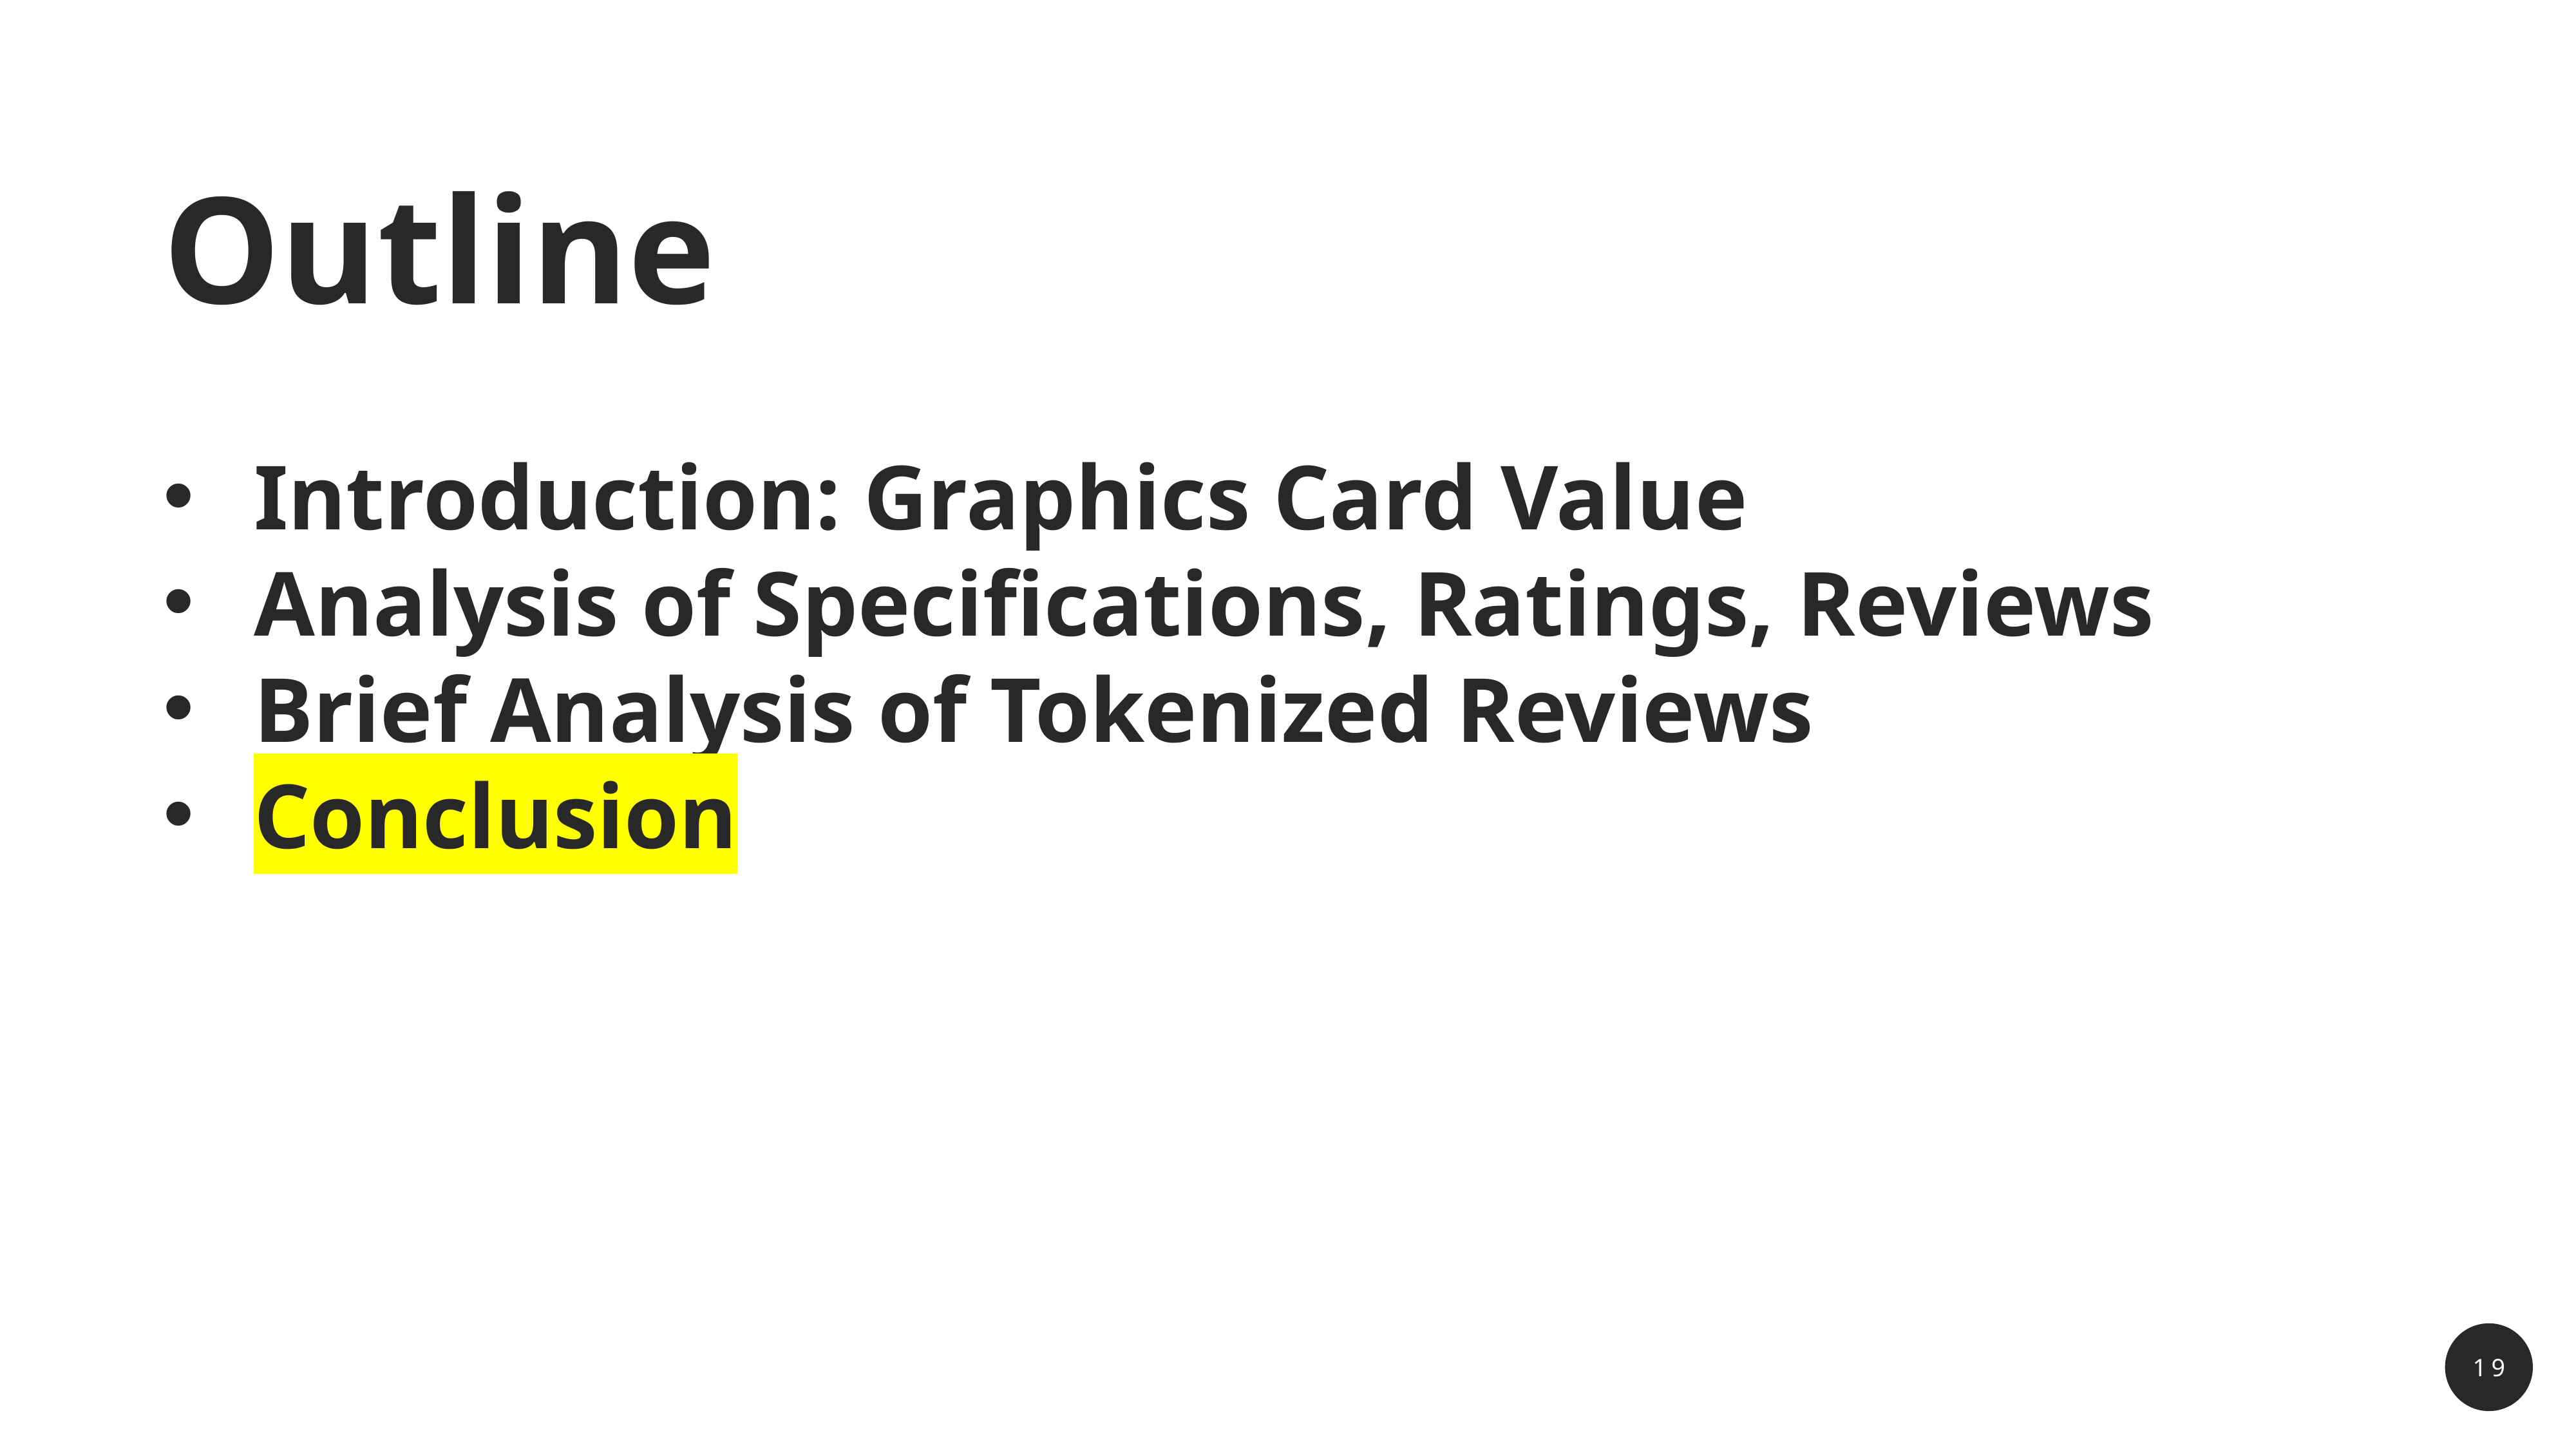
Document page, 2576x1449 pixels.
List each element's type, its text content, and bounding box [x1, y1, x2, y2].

text_box Introduction: Graphics Card Value Analysis of Specifications, Ratings, Reviews Brief Analysis of Tokenized Reviews Conclusion [159, 437, 2194, 1012]
slide_number 19 [2456, 1348, 2521, 1387]
text_box Outline [159, 172, 1338, 374]
